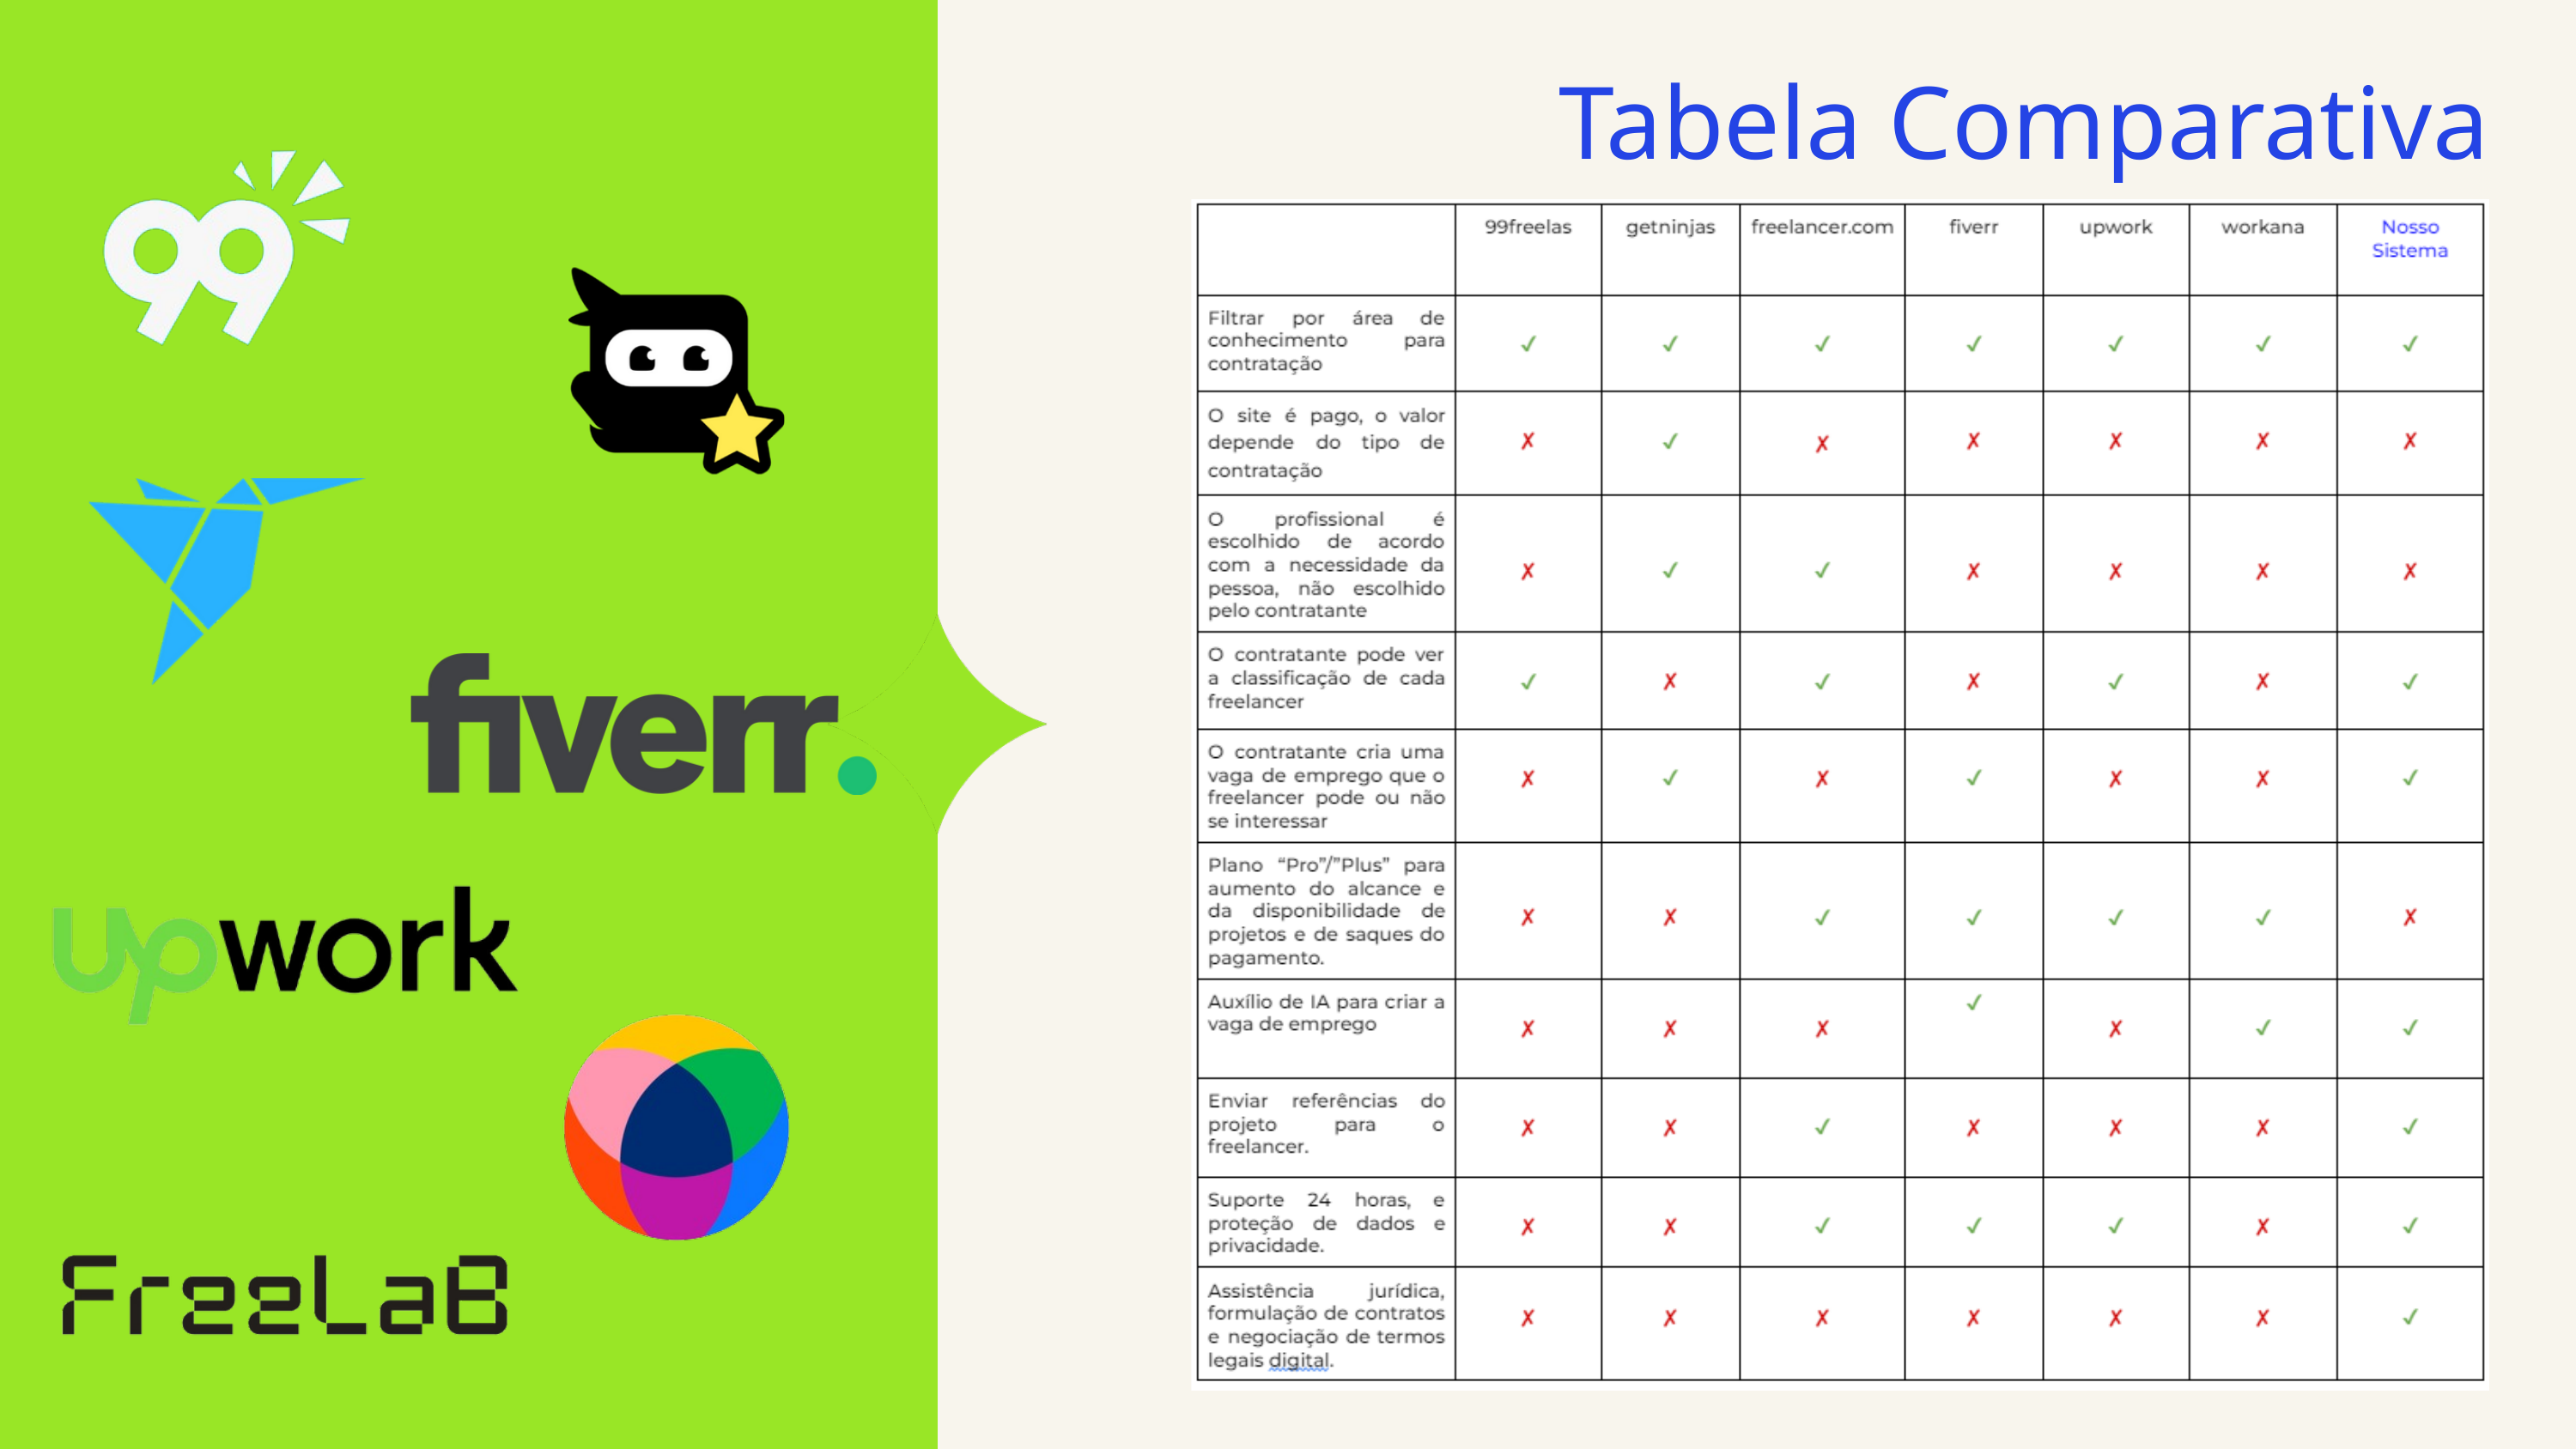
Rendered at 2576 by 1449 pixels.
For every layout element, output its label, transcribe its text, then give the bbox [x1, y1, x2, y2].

text_box [942, 614, 1048, 834]
text_box Tabela Comparativa [1393, 39, 2489, 179]
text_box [0, 0, 938, 1449]
text_box [1191, 199, 2489, 1391]
